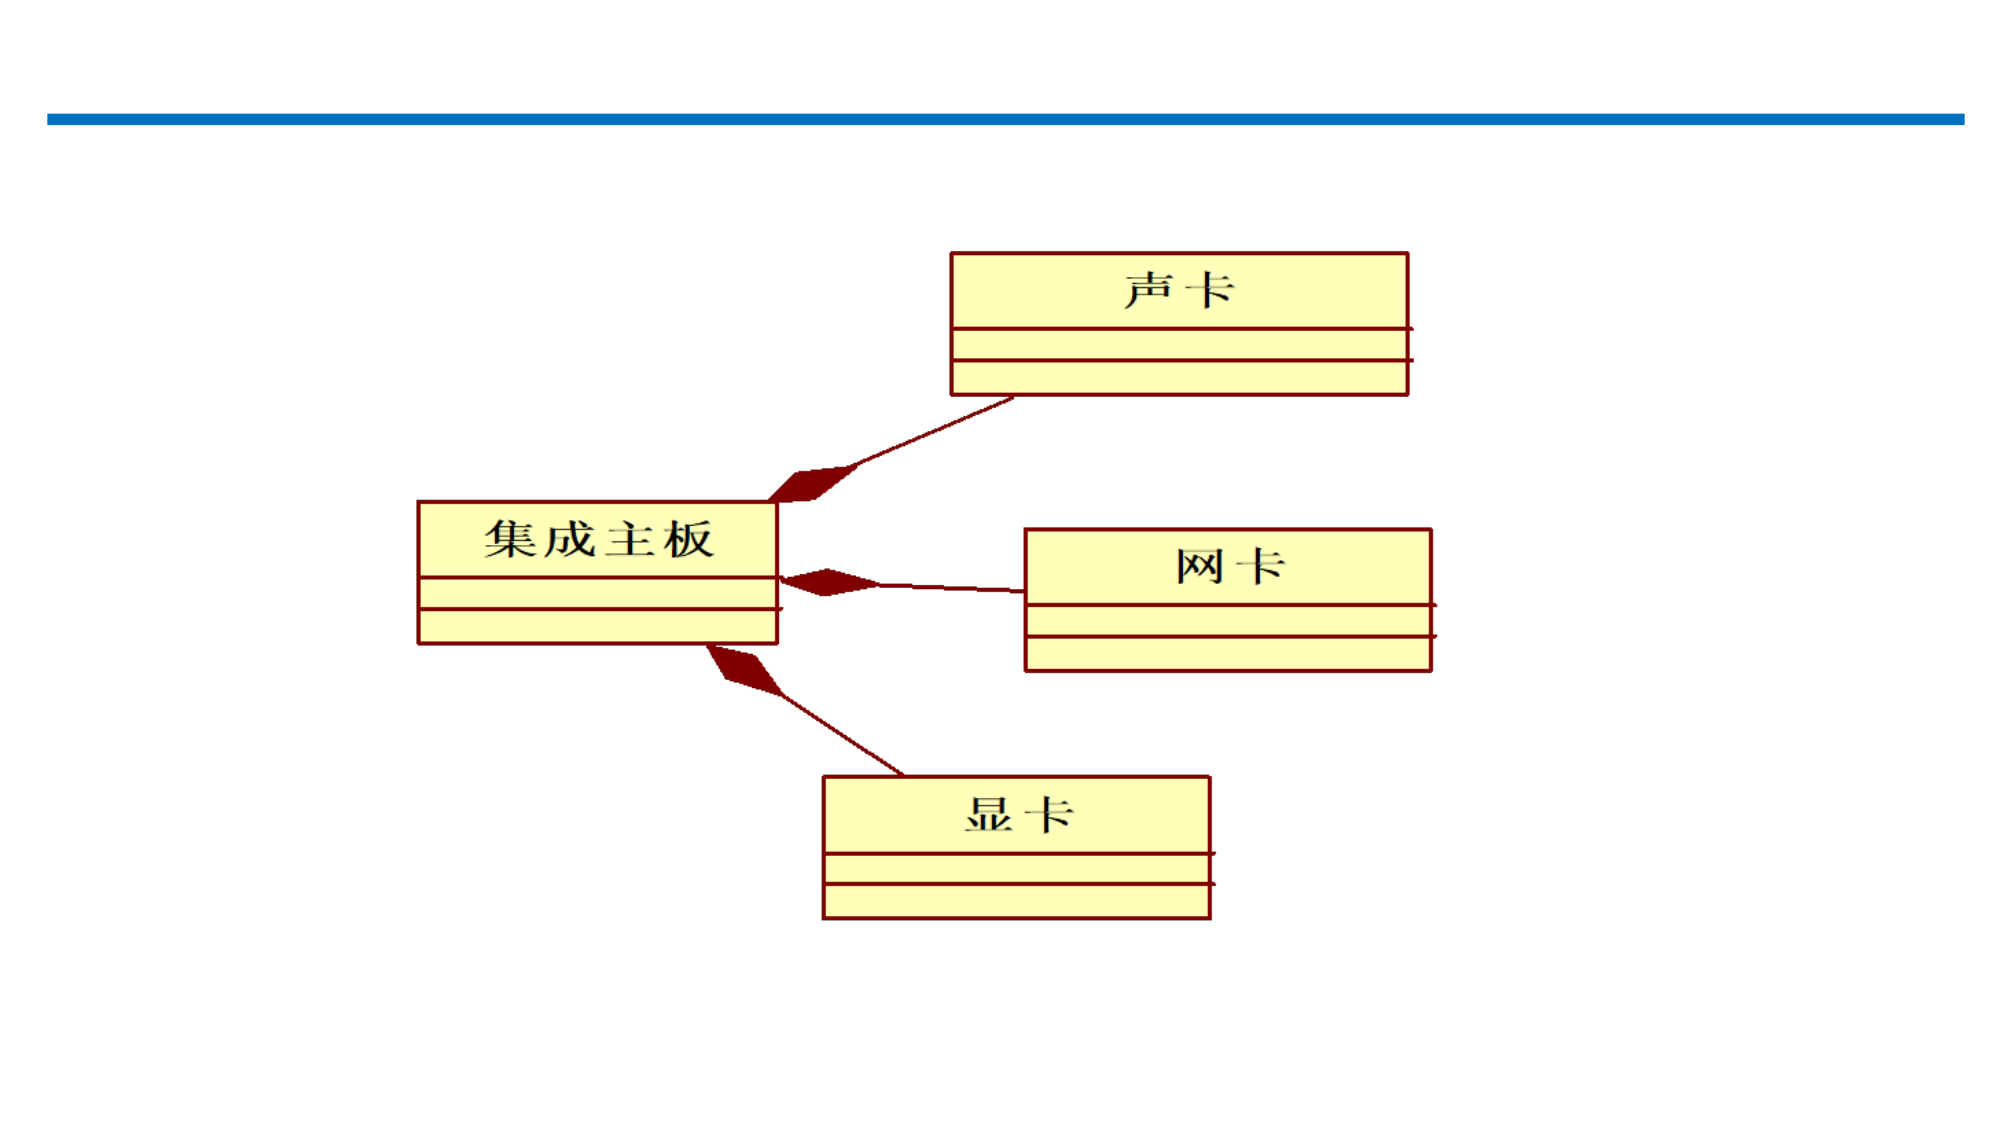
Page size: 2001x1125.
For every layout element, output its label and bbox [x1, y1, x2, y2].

picture [326, 184, 1528, 992]
